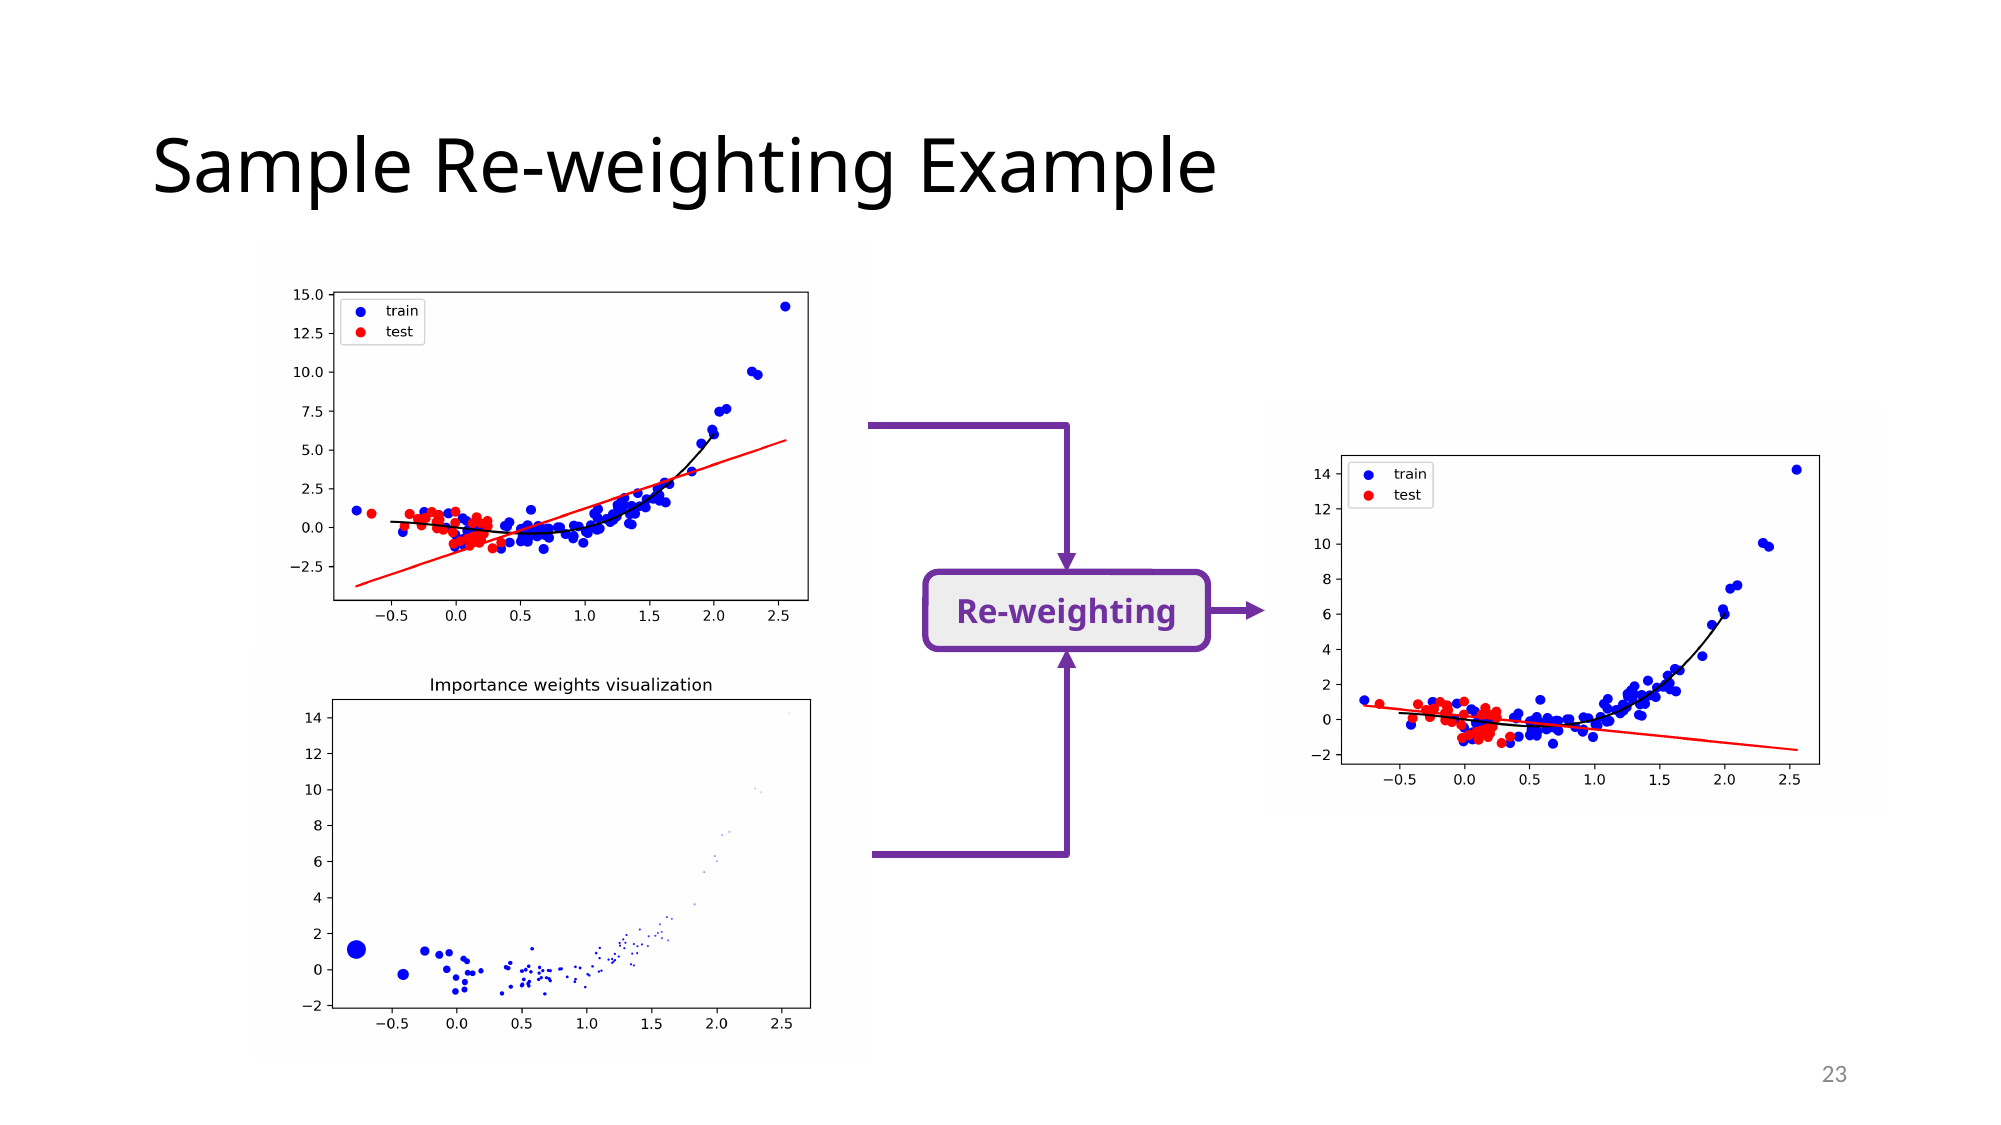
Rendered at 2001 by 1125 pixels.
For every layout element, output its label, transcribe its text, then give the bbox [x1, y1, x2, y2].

slide_number 23 [1412, 1042, 1863, 1103]
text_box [868, 425, 1067, 573]
text_box Re-weighting [923, 569, 1211, 652]
picture [1264, 406, 1881, 815]
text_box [255, 243, 873, 1059]
title Sample Re-weighting Example [137, 59, 1863, 278]
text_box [871, 648, 1067, 855]
